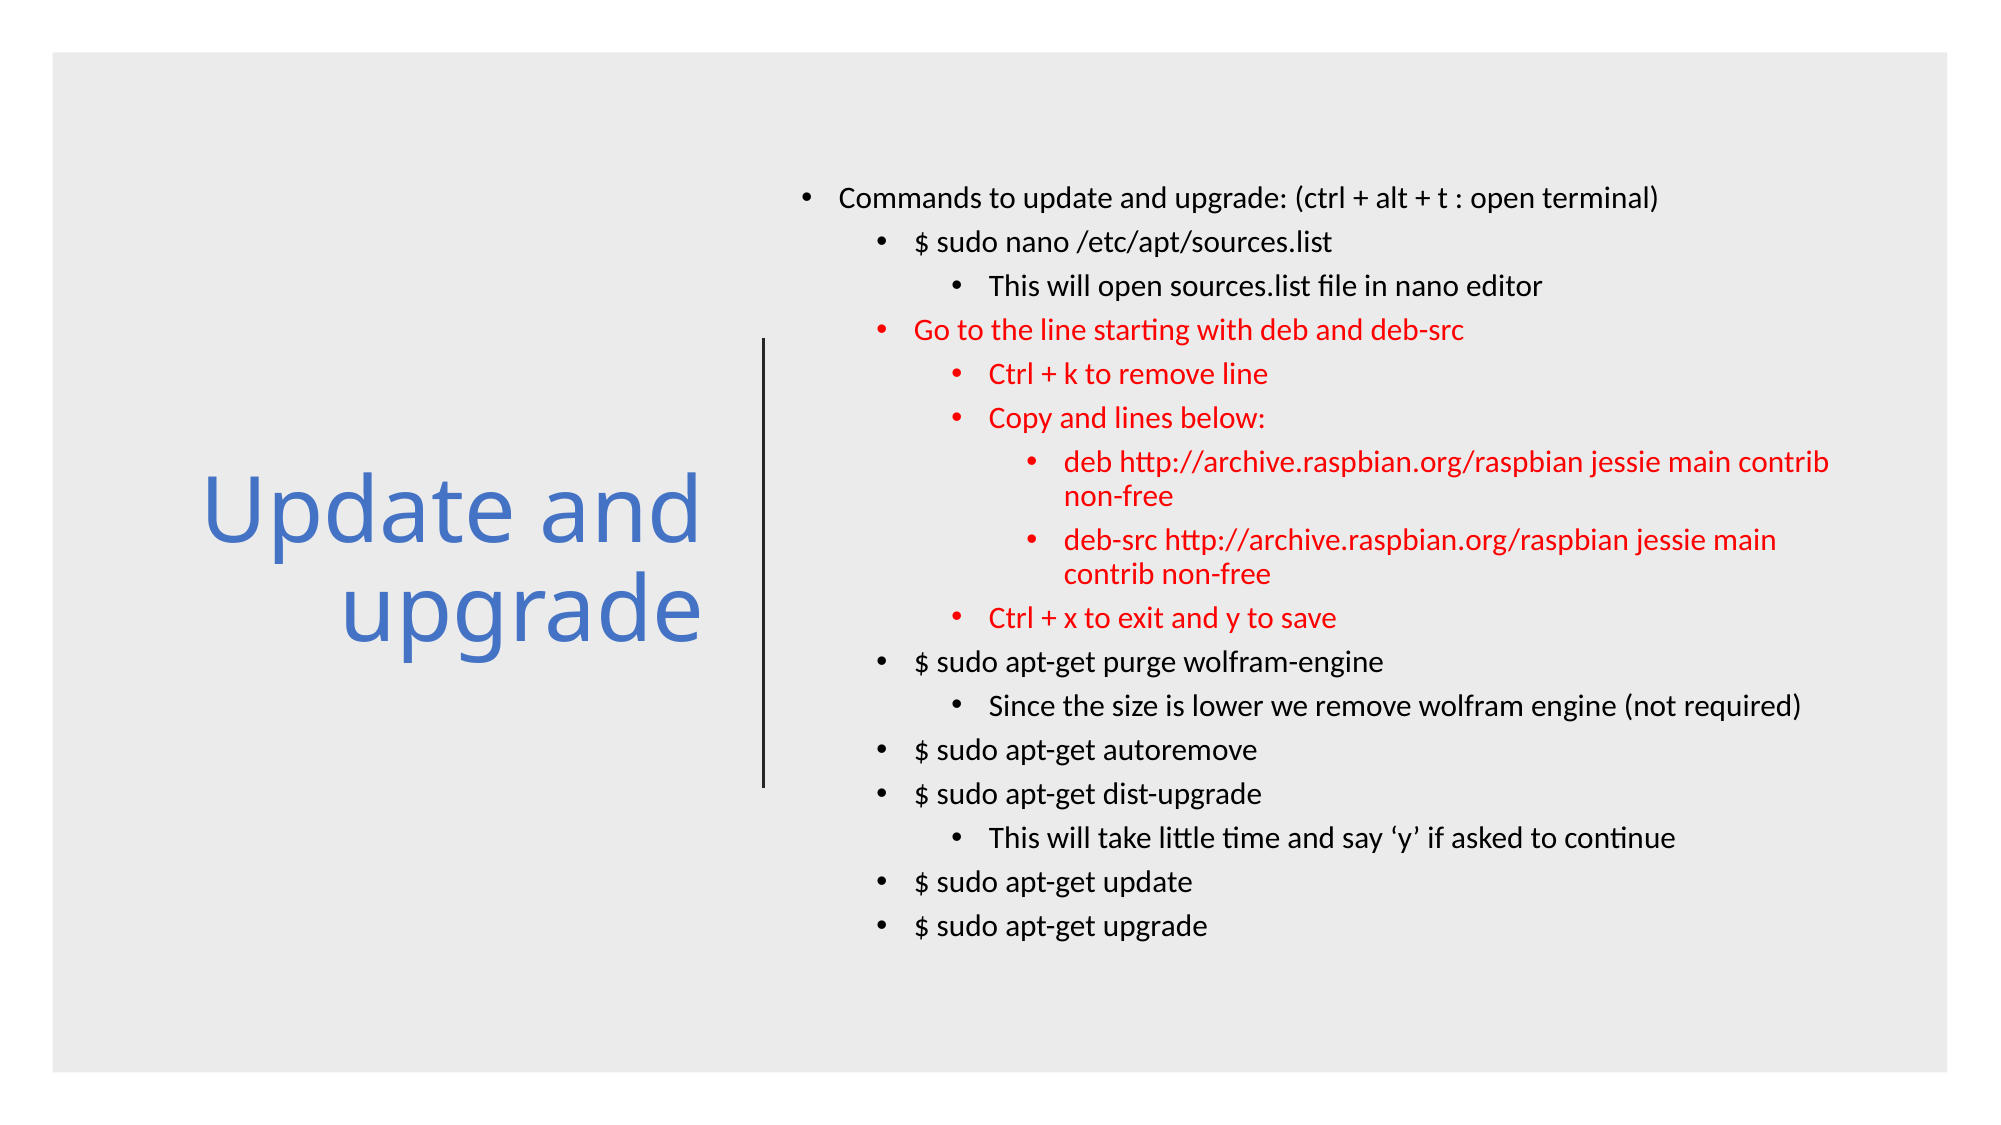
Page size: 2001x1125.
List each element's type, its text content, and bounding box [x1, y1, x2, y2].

title Update and upgrade [137, 158, 720, 967]
list Commands to update and upgrade: (ctrl + alt + t : open terminal) $ sudo nano /etc/apt/sources.list This will open sources.list file in nano editor Go to the line starting with deb and deb-src Ctrl + k to remove line Copy and lines below: deb http://archive.raspbian.org/raspbian jessie main contrib non-free deb-src http://archive.raspbian.org/raspbian jessie main contrib non-free Ctrl + x to exit and y to save $ sudo apt-get purge wolfram-engine Since the size is lower we remove wolfram engine (not required) $ sudo apt-get autoremove $ sudo apt-get dist-upgrade This will take little time and say ‘y’ if asked to continue $ sudo apt-get update $ sudo apt-get upgrade [786, 158, 1865, 967]
text_box [52, 51, 1948, 1073]
